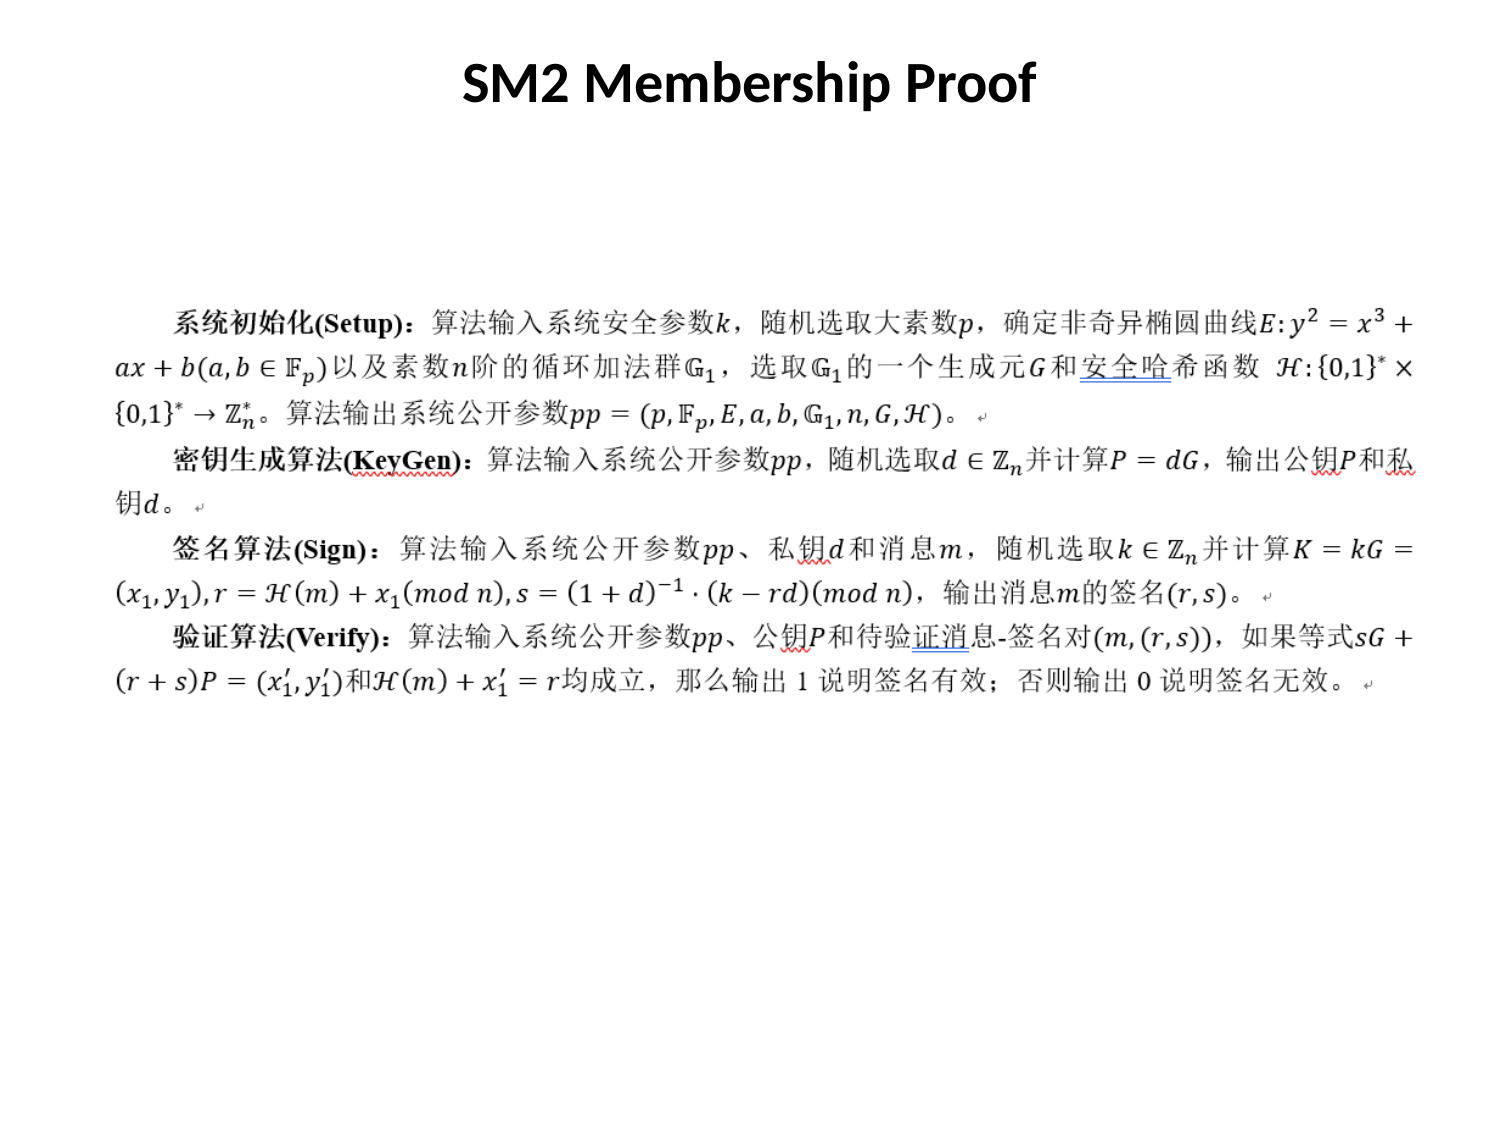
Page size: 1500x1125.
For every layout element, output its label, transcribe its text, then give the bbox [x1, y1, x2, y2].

picture [100, 302, 1428, 705]
text_box SM2 Membership Proof [0, 37, 1500, 140]
